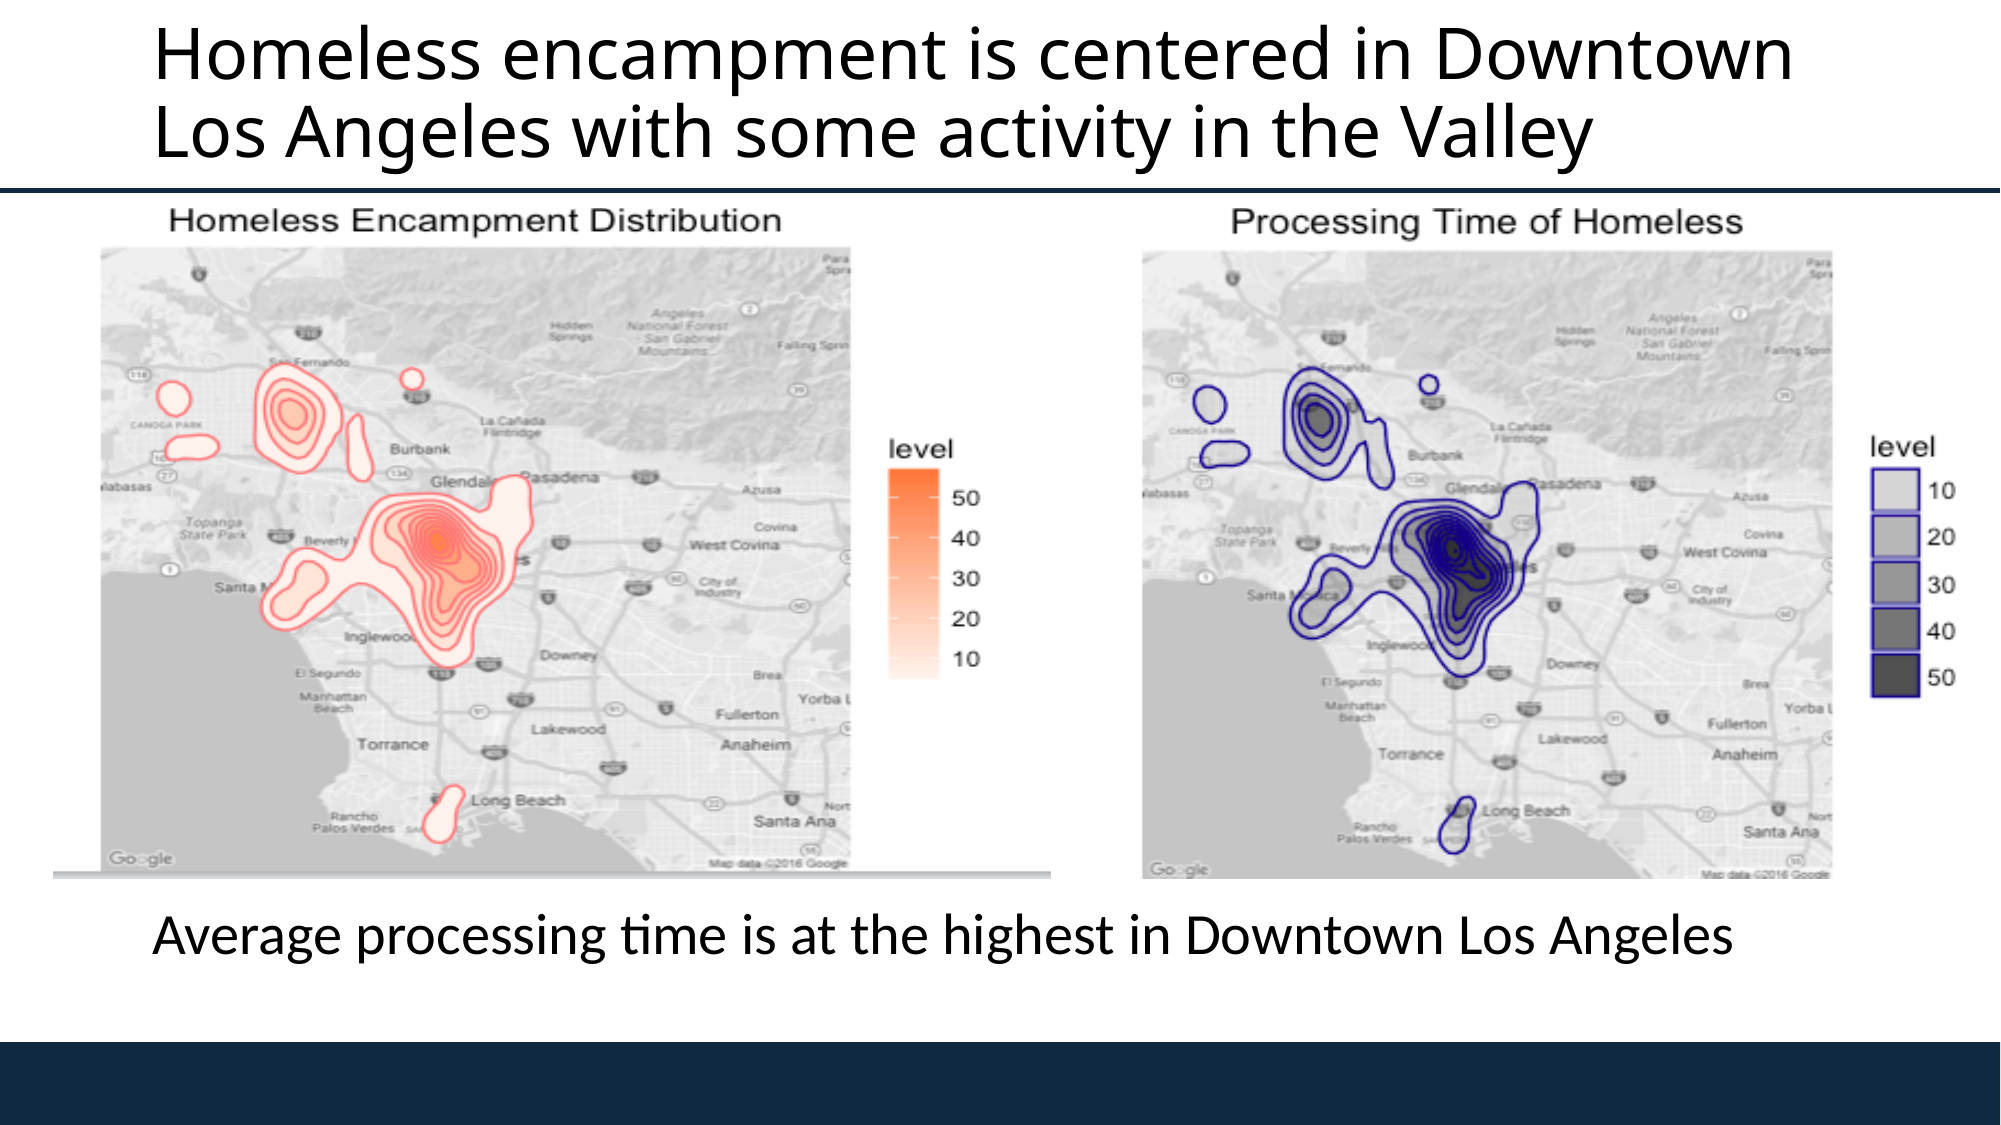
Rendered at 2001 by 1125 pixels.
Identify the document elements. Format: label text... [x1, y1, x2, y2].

list Average processing time is at the highest in Downtown Los Angeles [137, 896, 1863, 1014]
title Homeless encampment is centered in Downtown Los Angeles with some activity in the Valley [137, 0, 1863, 191]
picture [53, 208, 1051, 879]
picture [1088, 208, 2000, 879]
